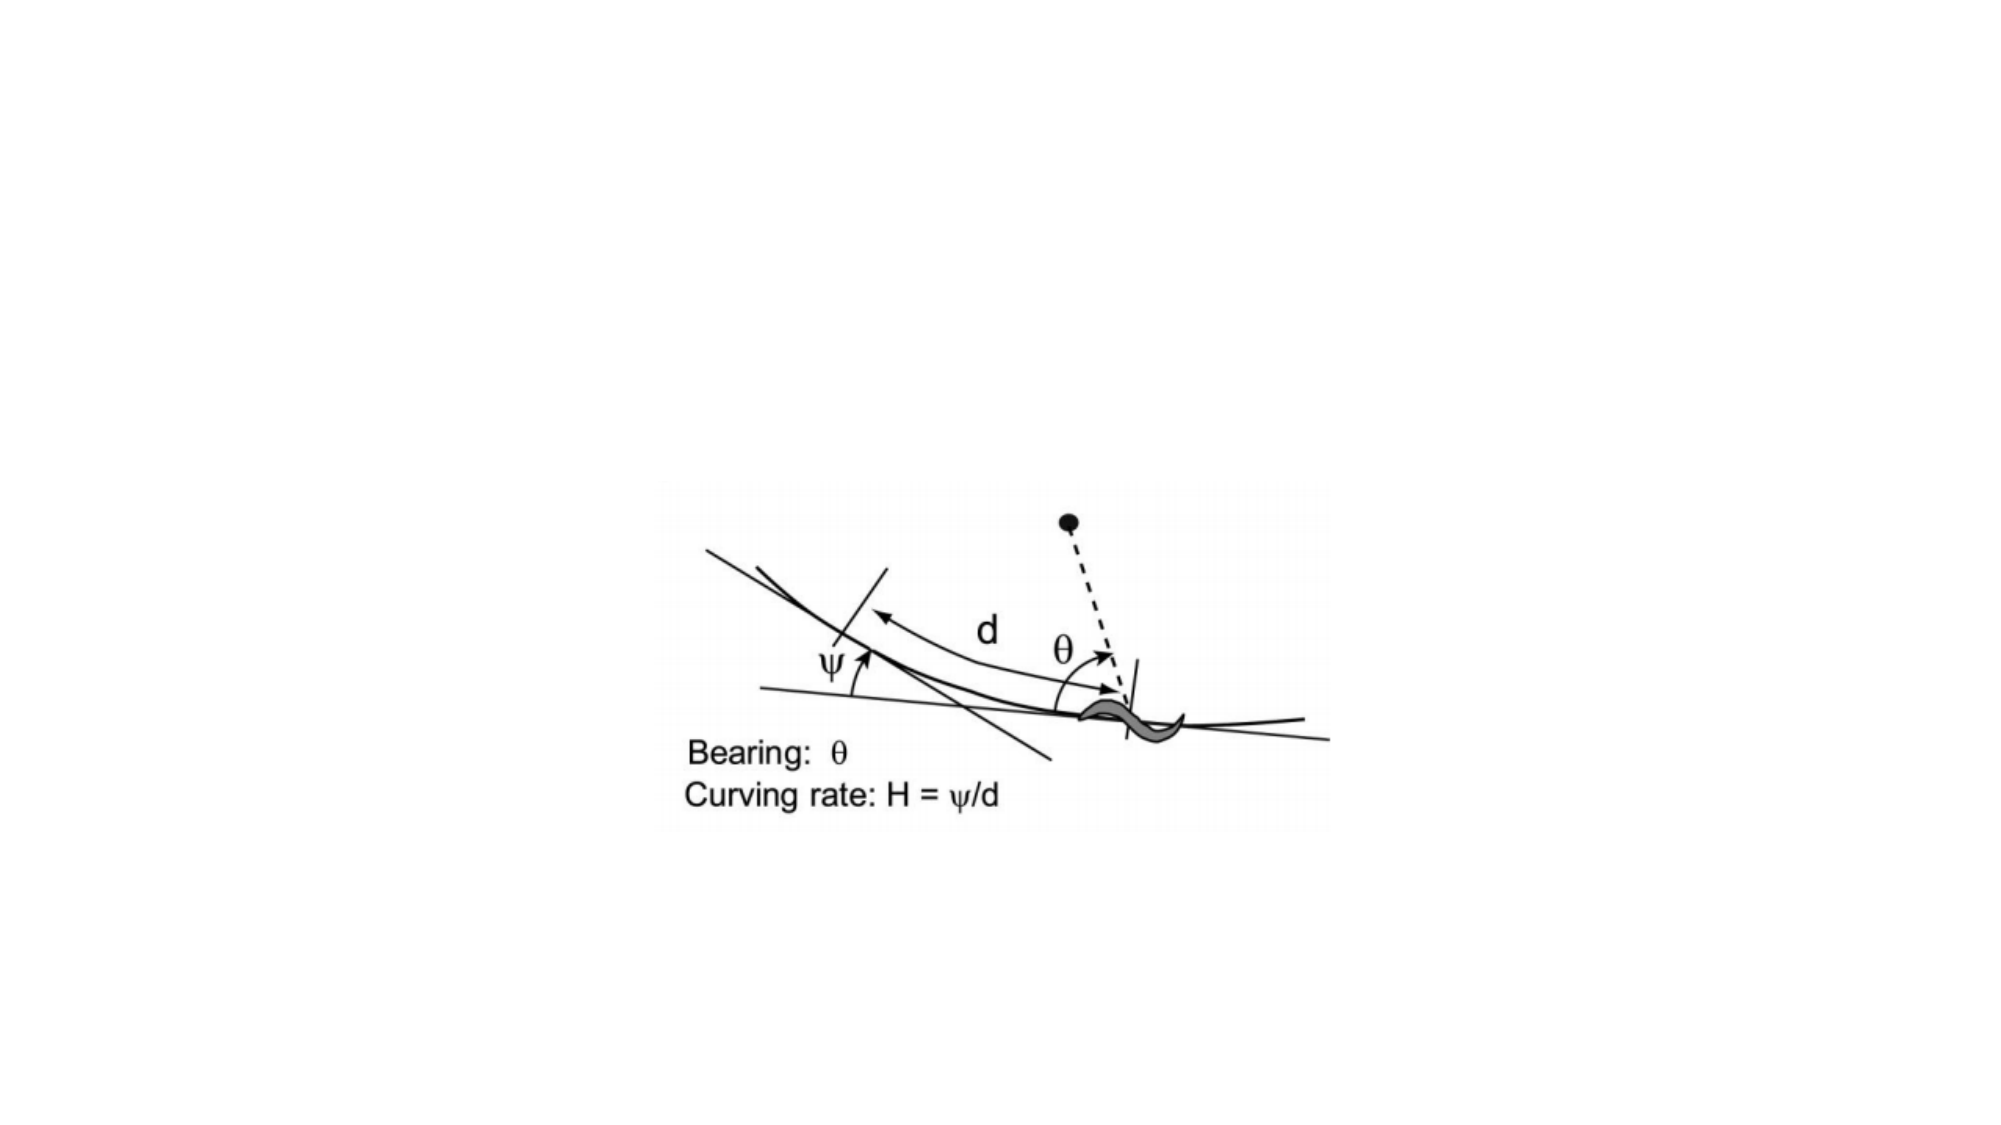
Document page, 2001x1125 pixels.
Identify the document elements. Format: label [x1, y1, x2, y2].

list [654, 481, 1346, 832]
